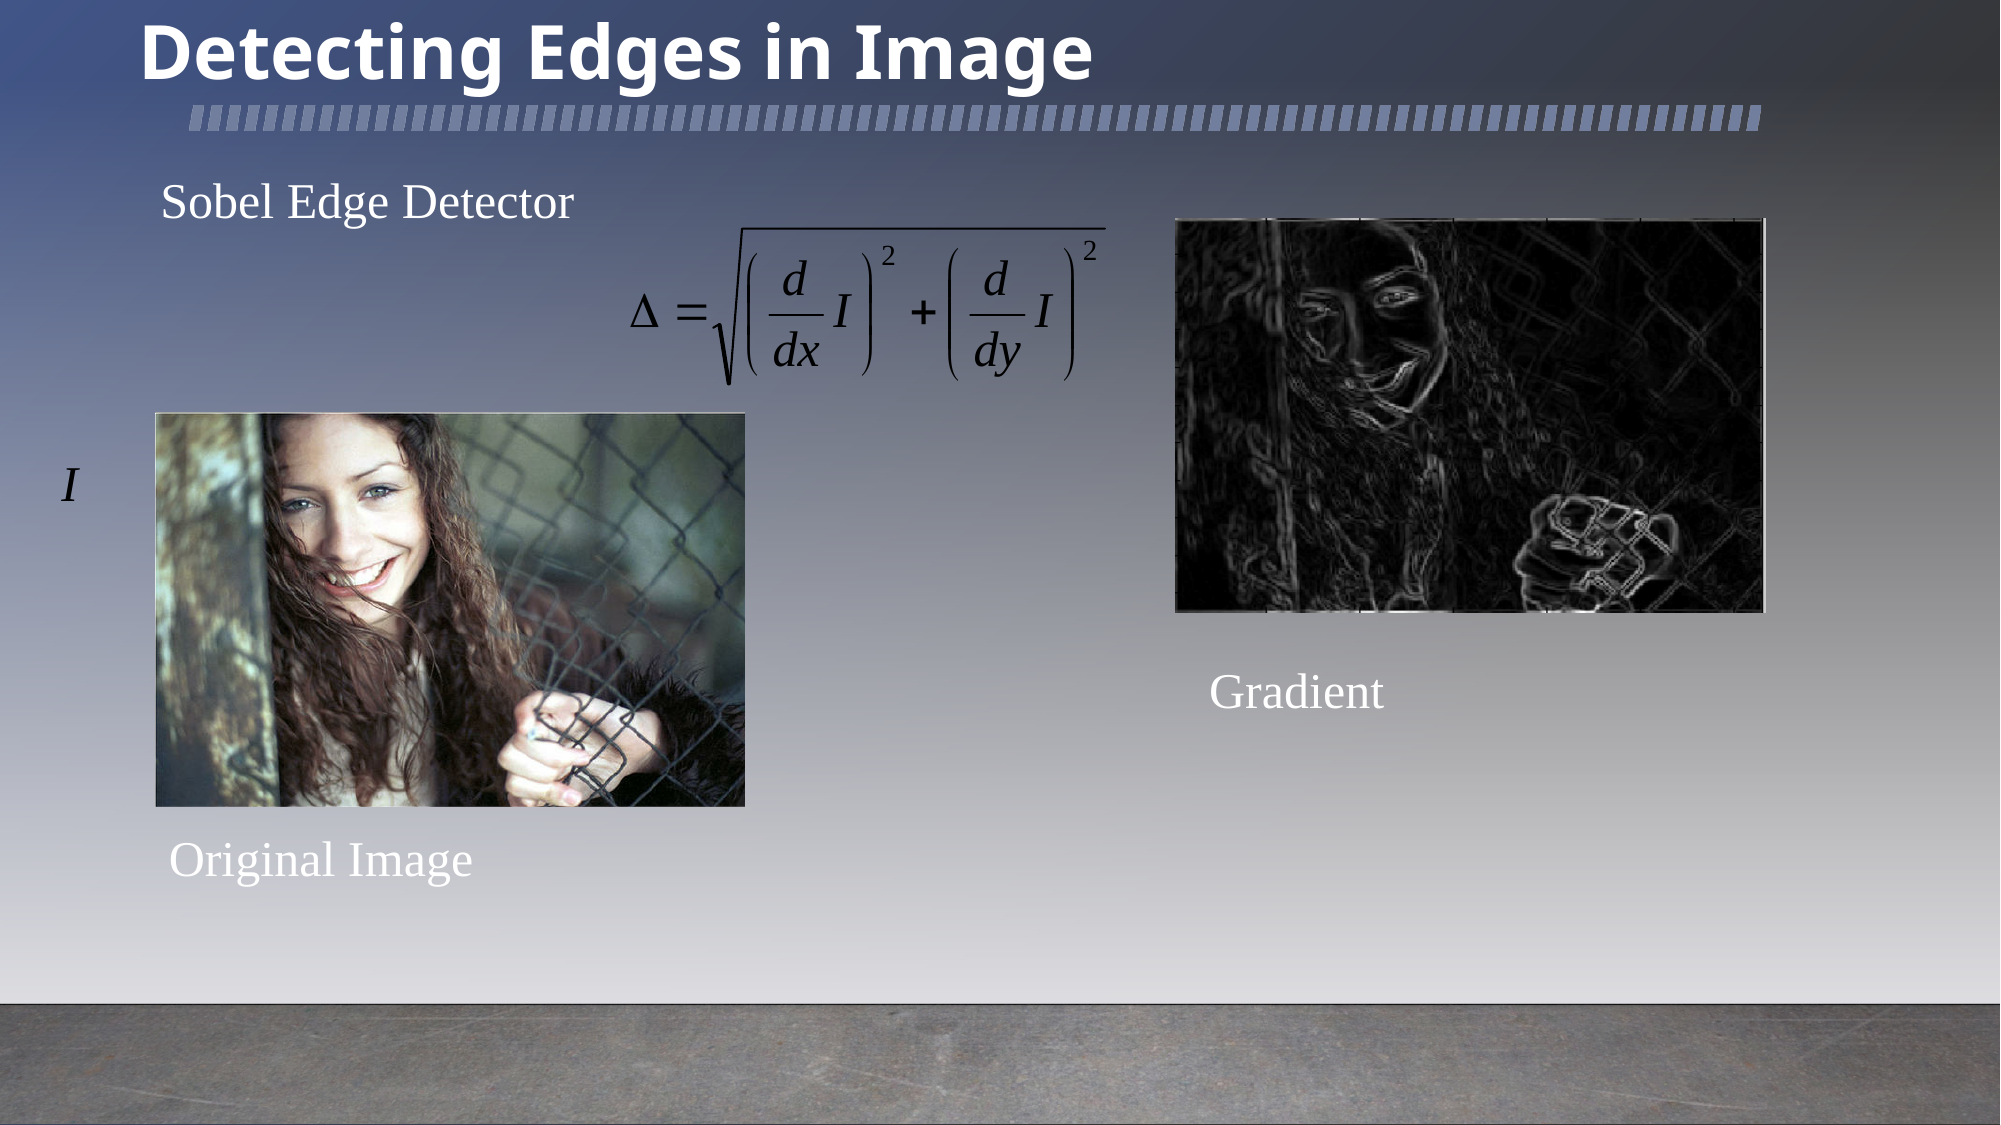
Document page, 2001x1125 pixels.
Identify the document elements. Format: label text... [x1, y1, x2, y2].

text_box Original Image [154, 818, 1156, 894]
text_box Gradient [1194, 651, 2000, 726]
picture [0, 1004, 2000, 1124]
text_box Detecting Edges in Image [123, 6, 1986, 162]
picture [1175, 218, 1766, 614]
subtitle [188, 162, 1754, 1025]
text_box Sobel Edge Detector [145, 161, 1148, 237]
picture [155, 412, 746, 807]
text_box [621, 218, 1114, 394]
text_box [52, 455, 95, 511]
